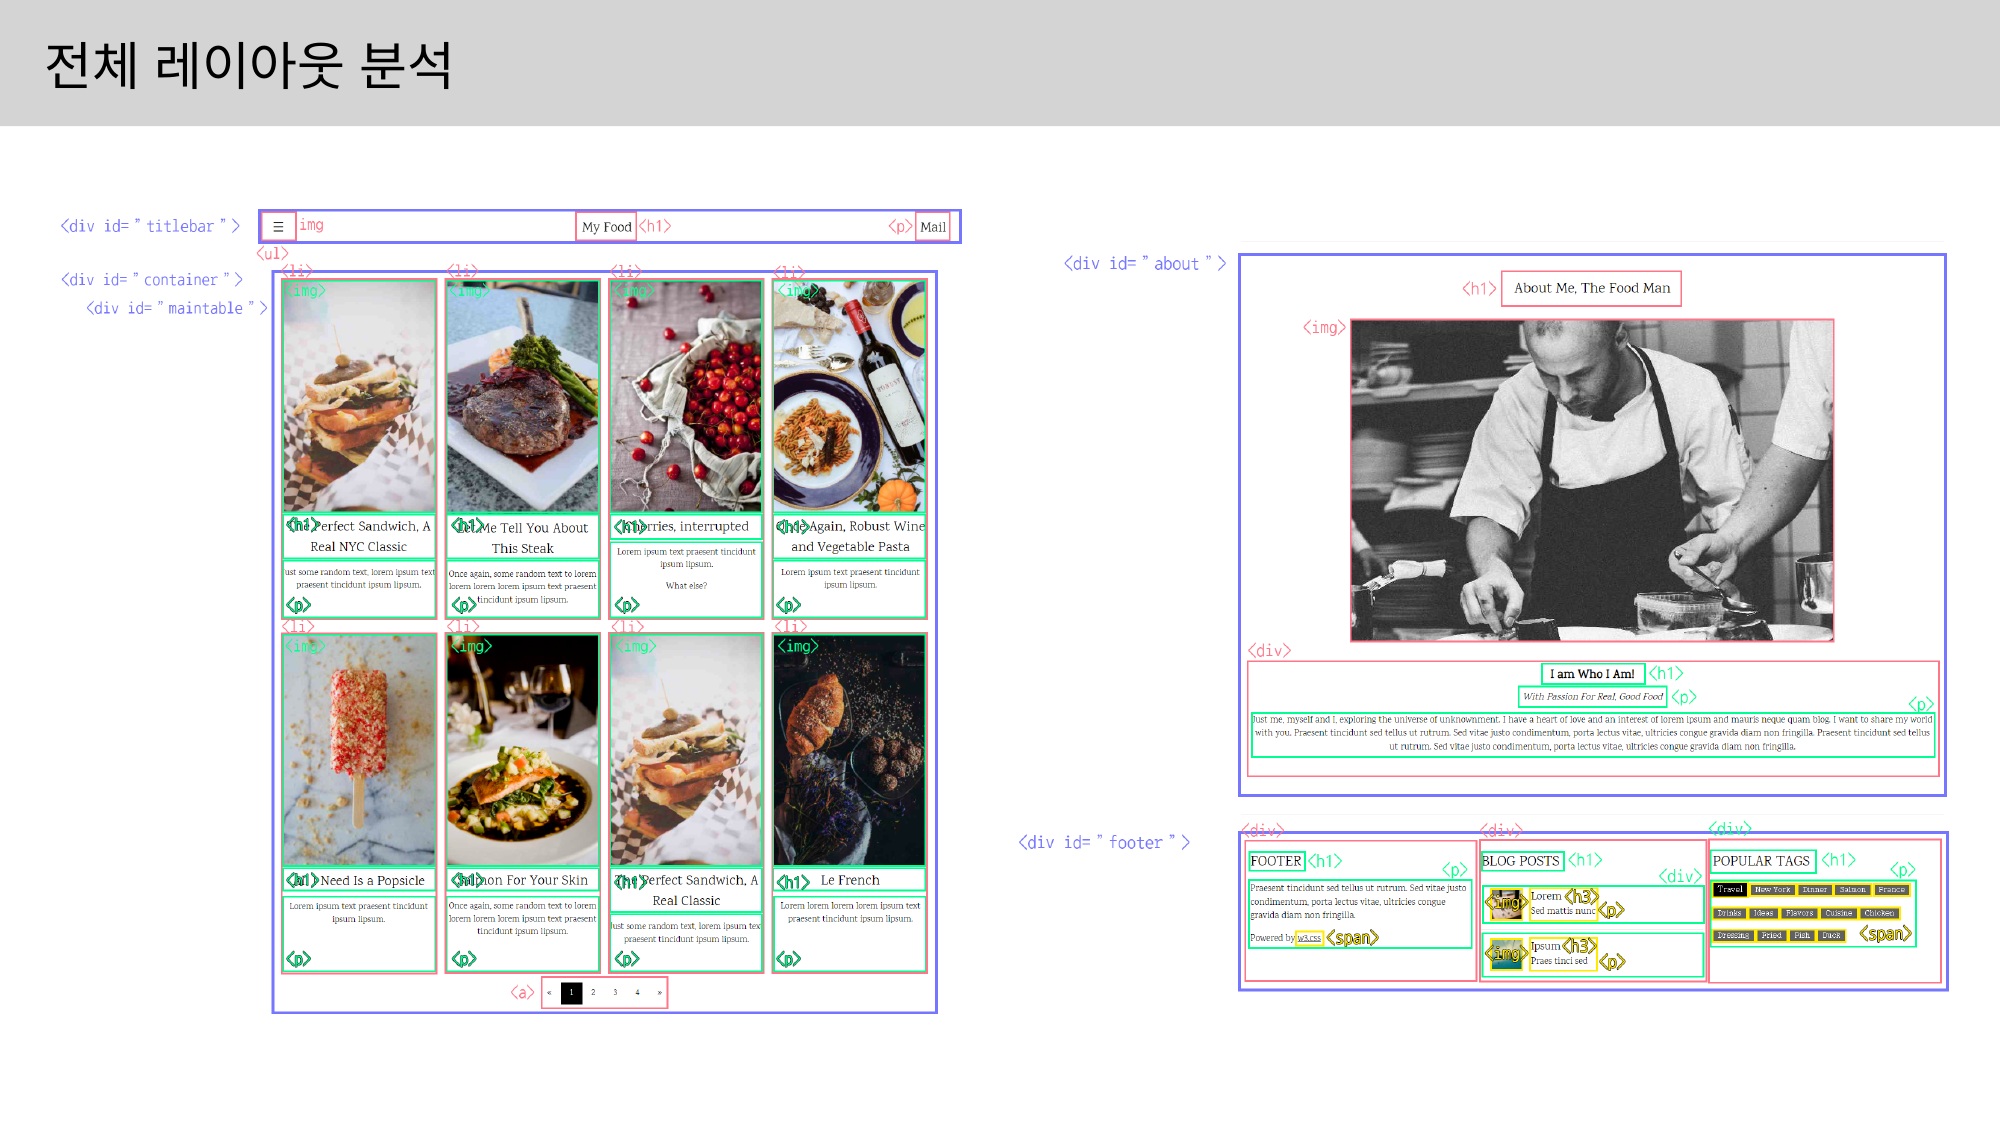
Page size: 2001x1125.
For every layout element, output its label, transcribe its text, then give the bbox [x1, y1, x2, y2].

text_box [0, 0, 2000, 127]
picture [58, 209, 986, 1028]
picture [1014, 239, 1963, 998]
text_box 전체 레이아웃 분석 [29, 25, 955, 103]
